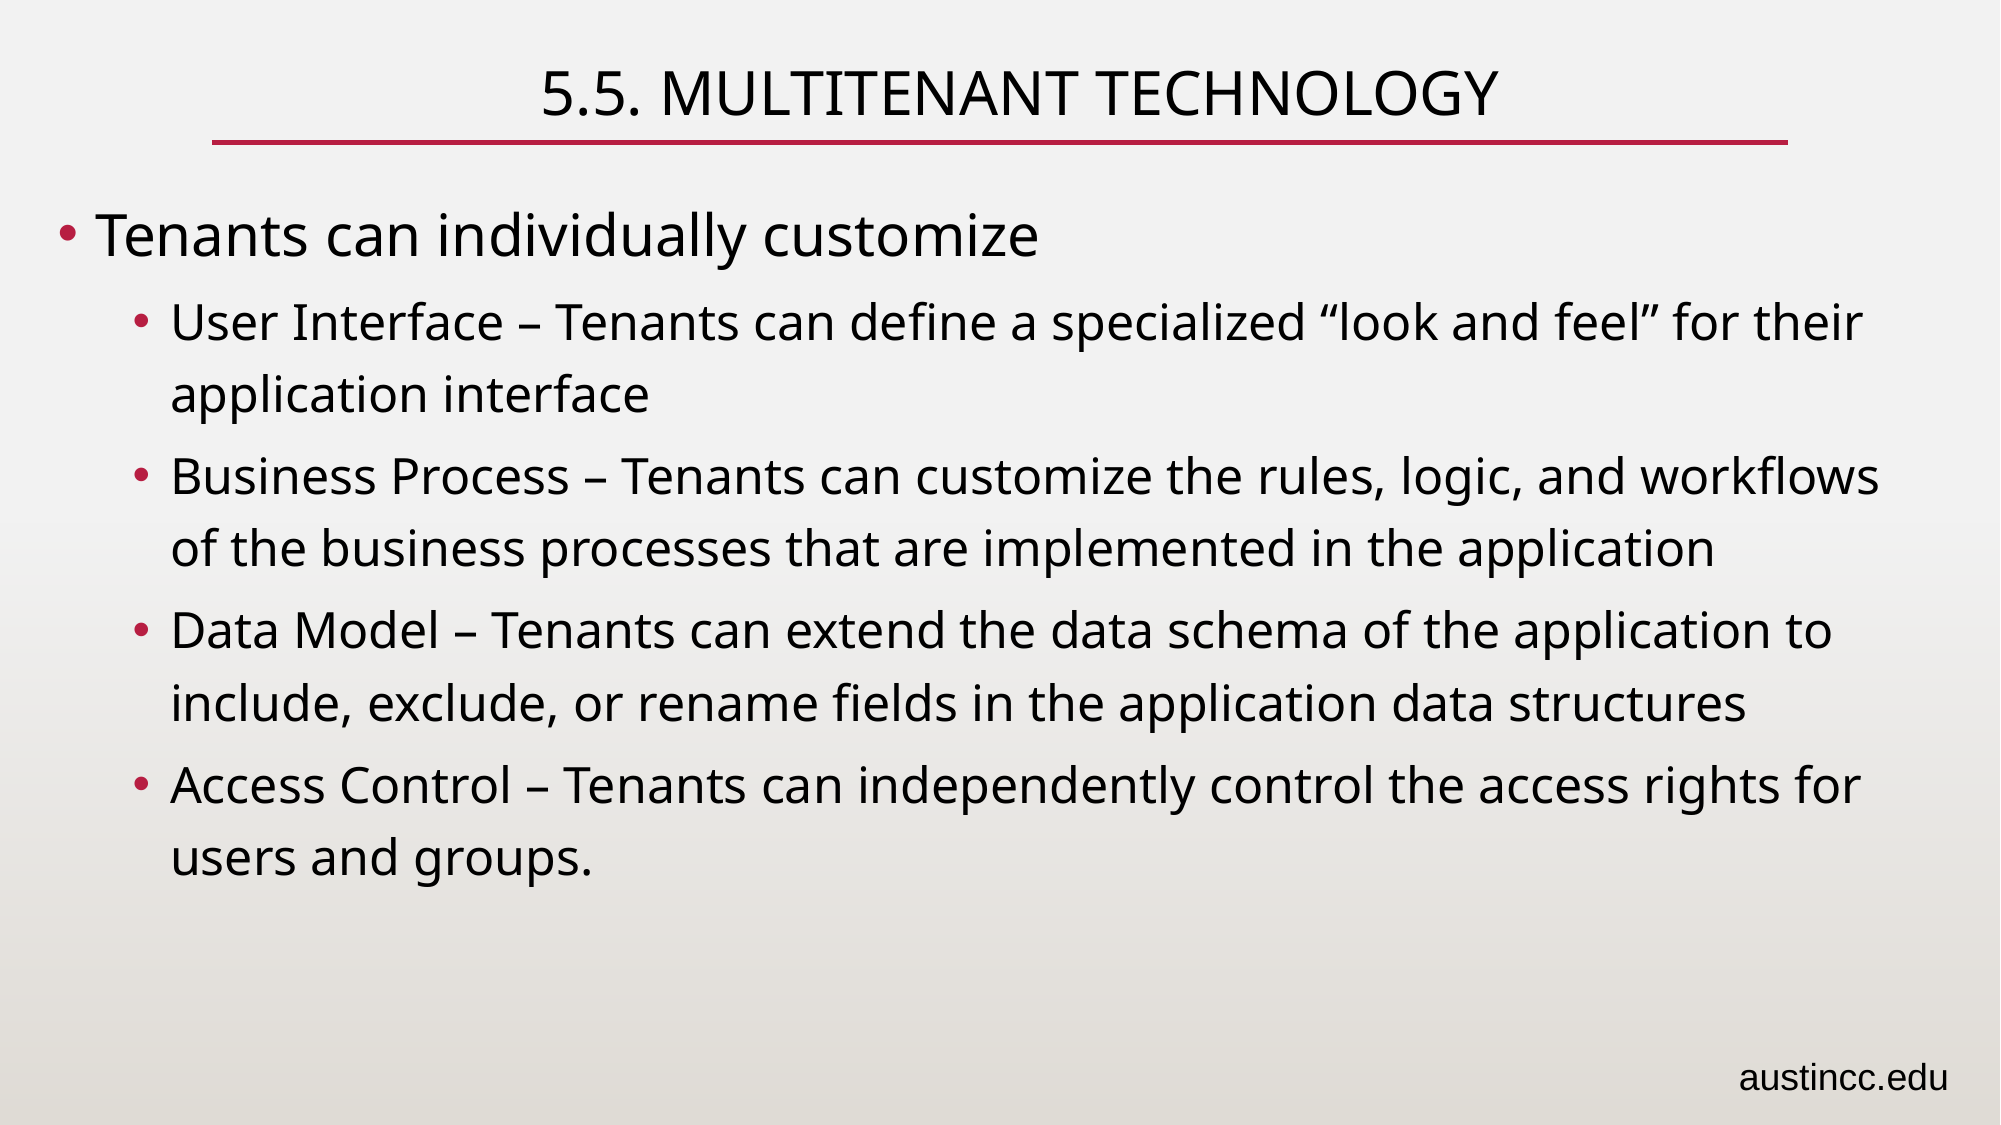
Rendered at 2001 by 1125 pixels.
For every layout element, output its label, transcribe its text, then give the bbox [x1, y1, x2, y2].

list Tenants can individually customize User Interface – Tenants can define a specialized “look and feel” for their application interface Business Process – Tenants can customize the rules, logic, and workflows of the business processes that are implemented in the application Data Model – Tenants can extend the data schema of the application to include, exclude, or rename fields in the application data structures Access Control – Tenants can independently control the access rights for users and groups. [42, 176, 1955, 1016]
title 5.5. Multitenant Technology [232, 54, 1808, 137]
